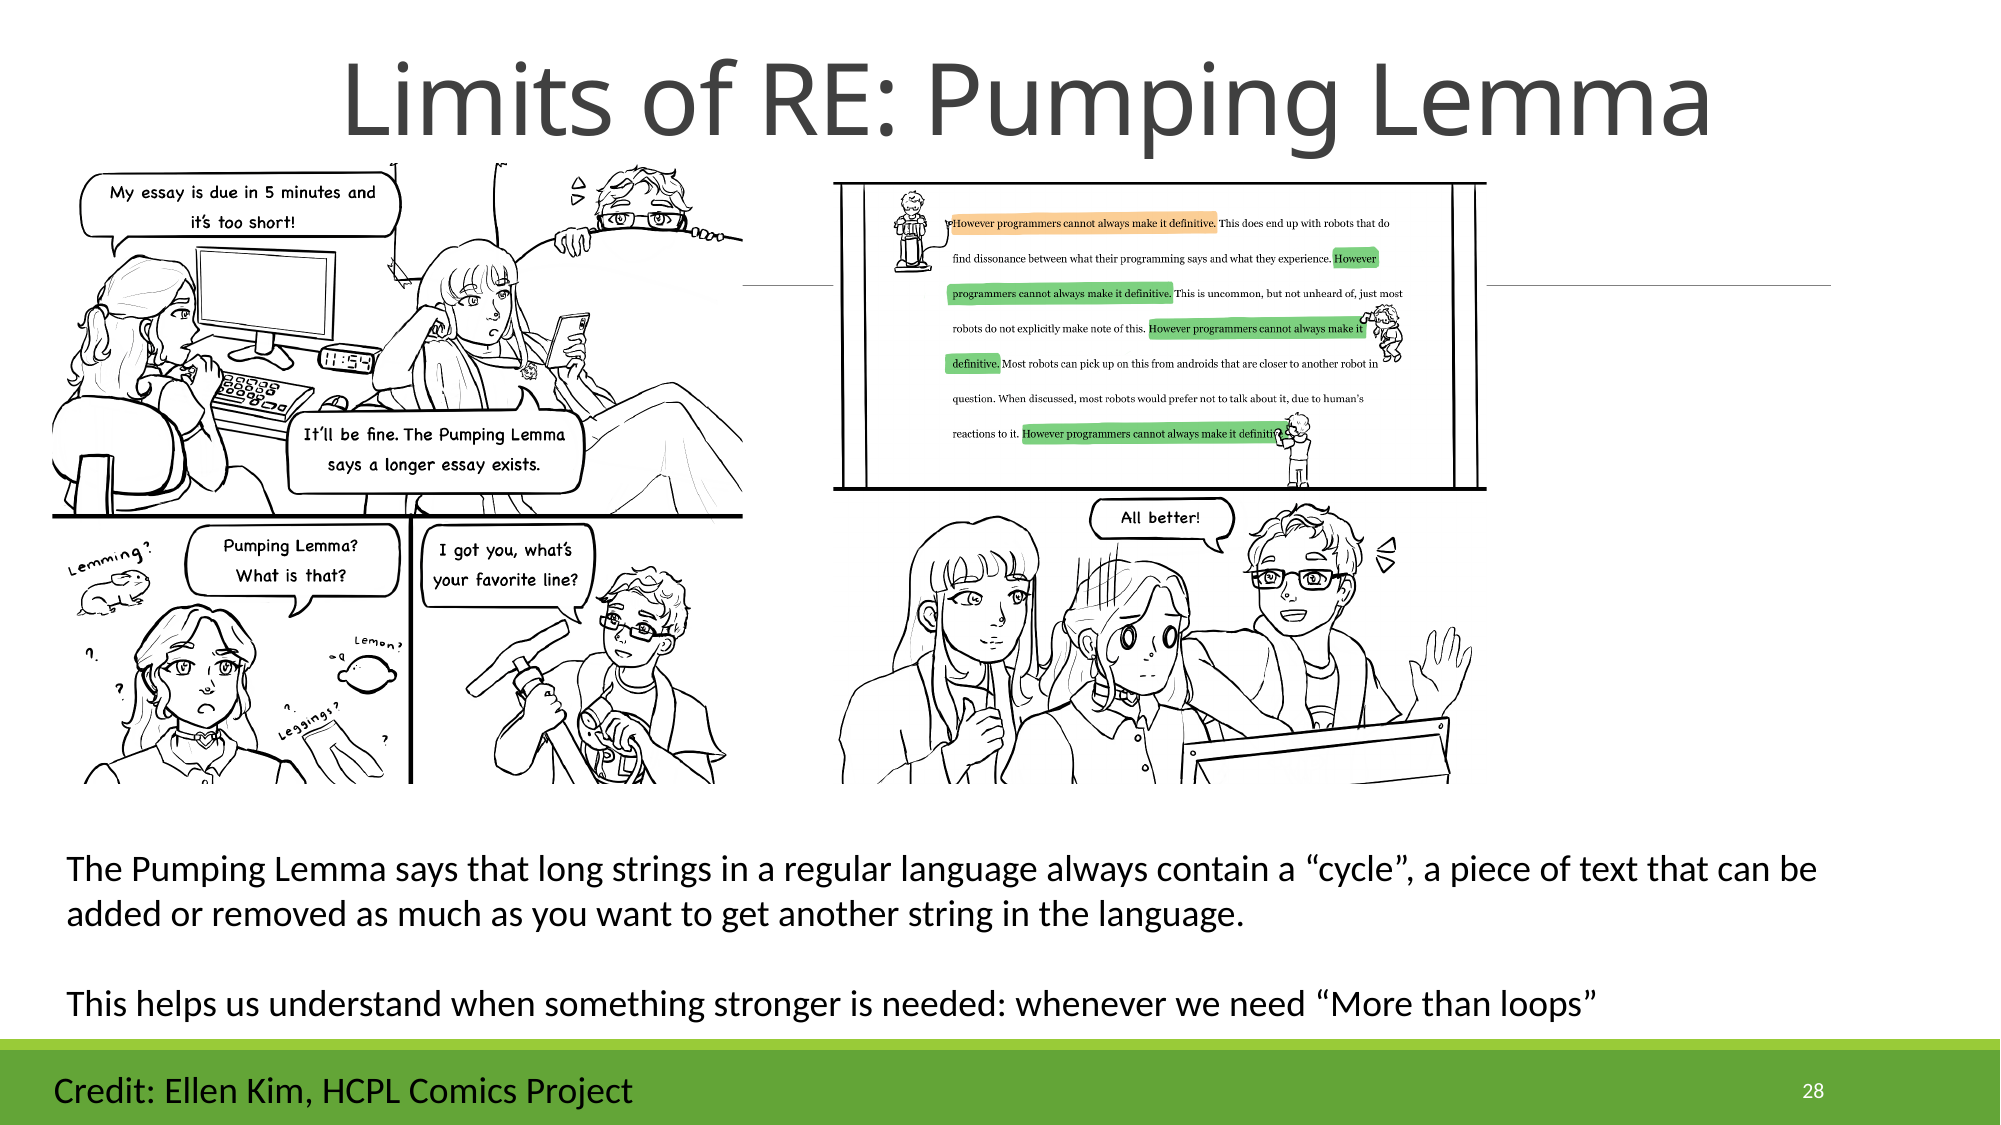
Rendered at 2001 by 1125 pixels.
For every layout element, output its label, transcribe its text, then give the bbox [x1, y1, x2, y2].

text_box Credit: Ellen Kim, HCPL Comics Project [39, 1058, 649, 1119]
title Limits of RE: Pumping Lemma [324, 24, 1732, 164]
text_box The Pumping Lemma says that long strings in a regular language always contain a “cycle”, a piece of text that can be added or removed as much as you want to get another string in the language. This helps us understand when something stronger is needed: whenever we need “More than loops” [51, 836, 1920, 1032]
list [51, 163, 744, 785]
picture [832, 181, 1488, 785]
slide_number 28 [1624, 1059, 1840, 1120]
